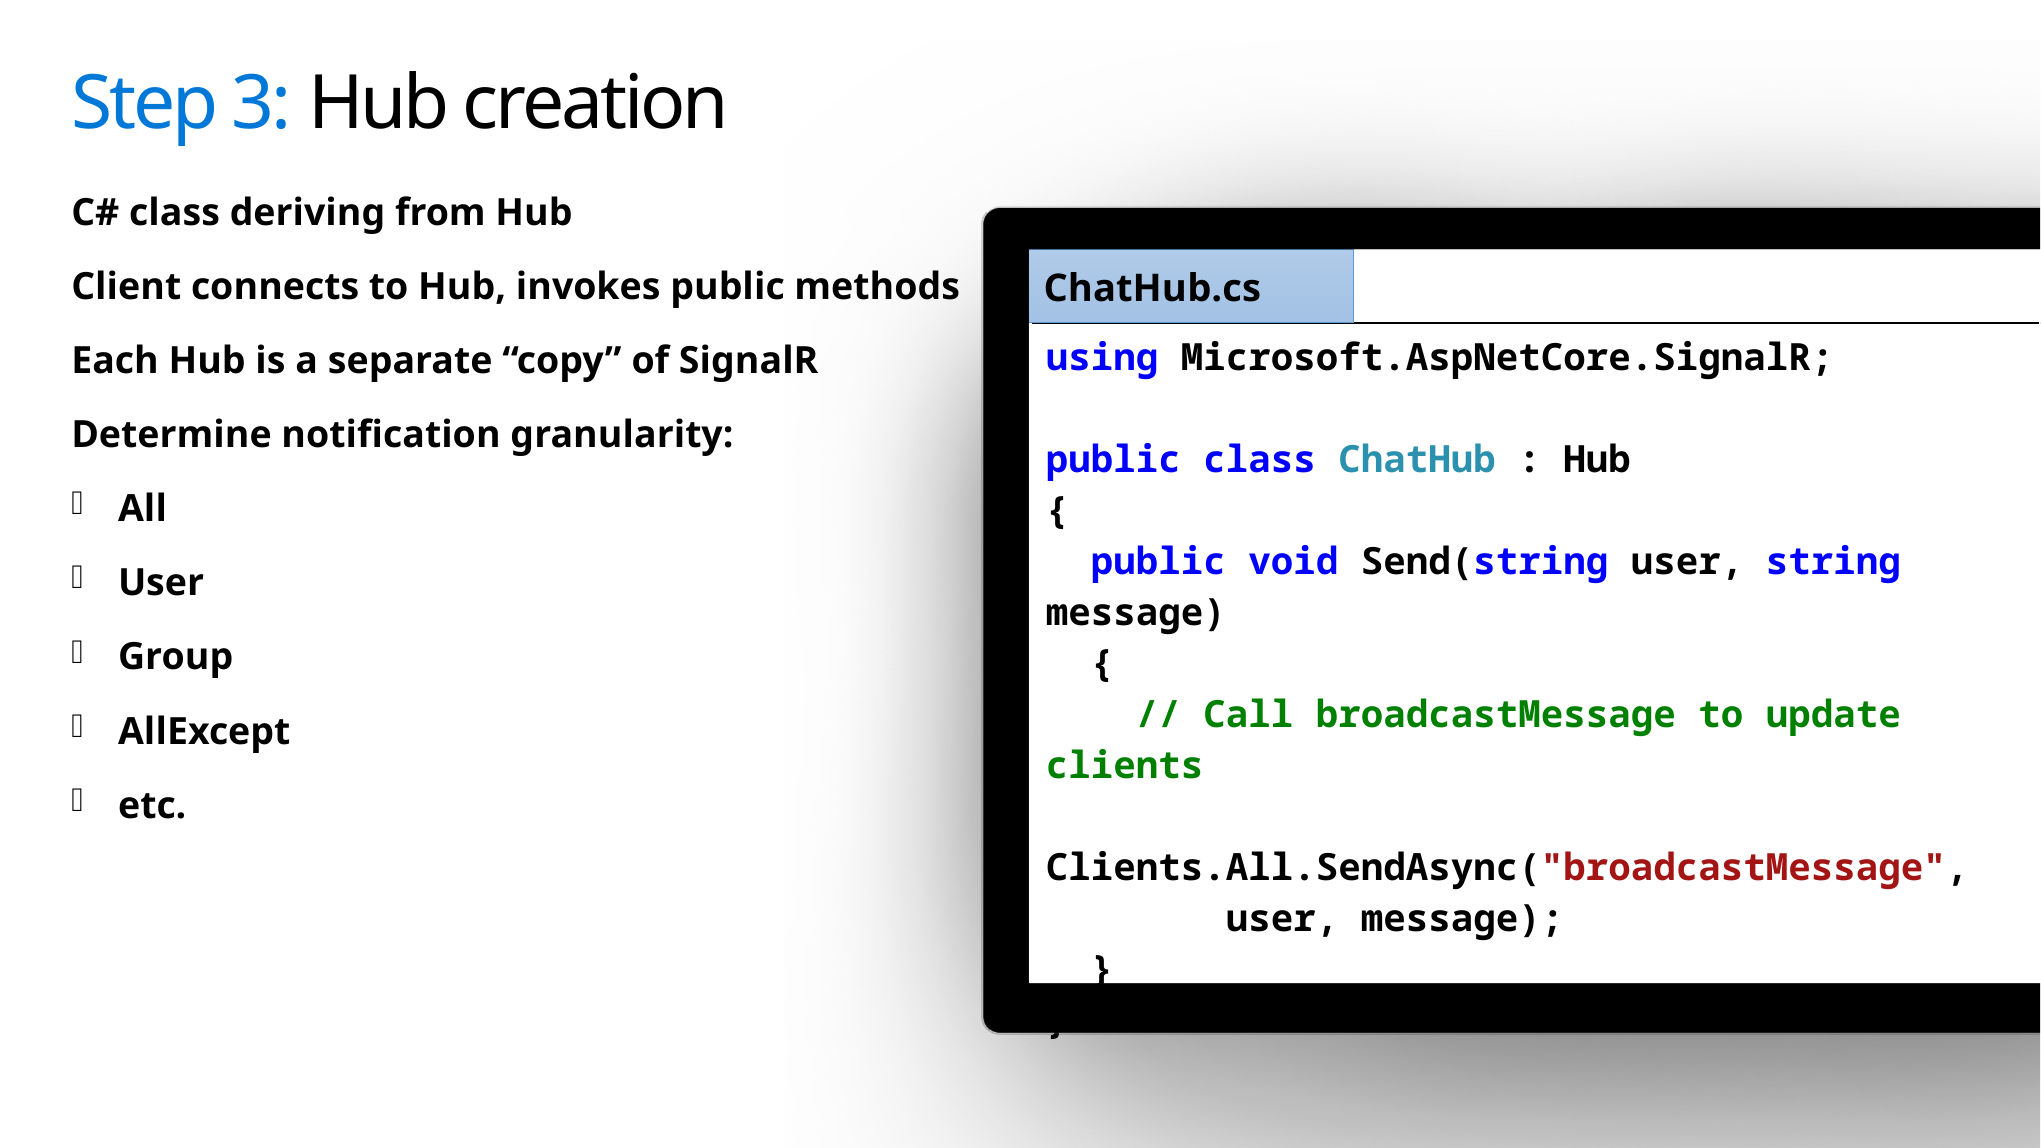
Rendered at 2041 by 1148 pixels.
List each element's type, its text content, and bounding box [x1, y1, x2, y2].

picture [727, 0, 2041, 1148]
title Step 3: Hub creation [71, 37, 727, 161]
list C# class deriving from Hub Client connects to Hub, invokes public methods Each Hub is a separate “copy” of SignalR Determine notification granularity: All User Group AllExcept etc. [71, 187, 727, 833]
